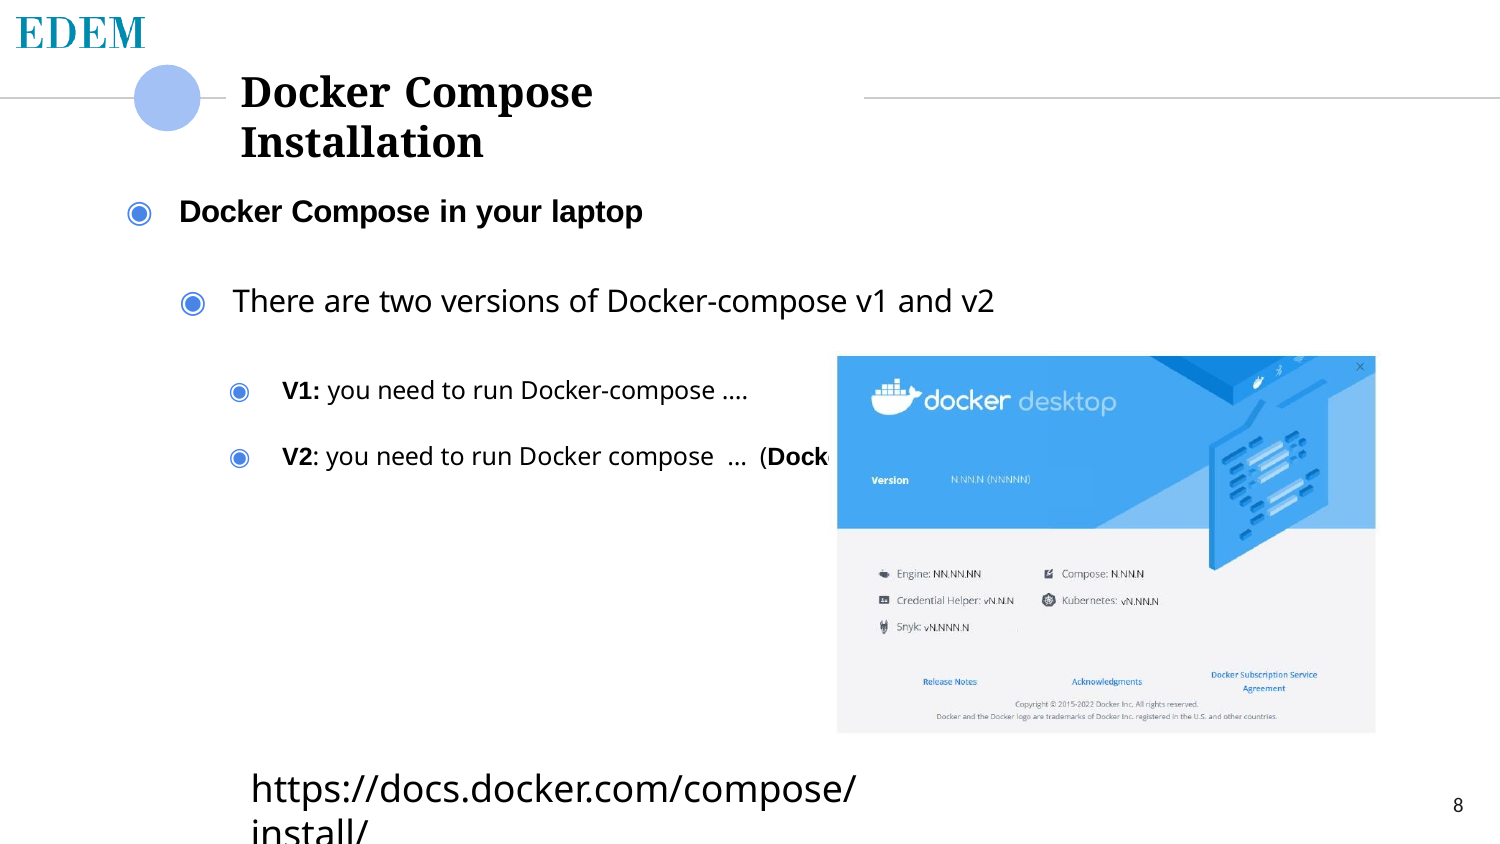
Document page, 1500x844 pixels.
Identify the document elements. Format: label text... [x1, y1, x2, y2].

picture [829, 351, 1381, 737]
text_box Docker Compose in your laptop There are two versions of Docker-compose v1 and v2 V1: you need to run Docker-compose …. V2: you need to run Docker compose … (Docker Desktop) [123, 189, 1063, 471]
picture [57, 19, 69, 48]
picture [16, 19, 20, 48]
picture [67, 17, 84, 48]
picture [27, 17, 50, 48]
picture [90, 17, 113, 48]
picture [141, 19, 145, 48]
text_box https://docs.docker.com/compose/install/ [248, 762, 928, 844]
picture [122, 17, 135, 48]
title Docker Compose Installation [238, 63, 801, 189]
slide_number 8 [1446, 794, 1483, 844]
picture [116, 27, 123, 48]
